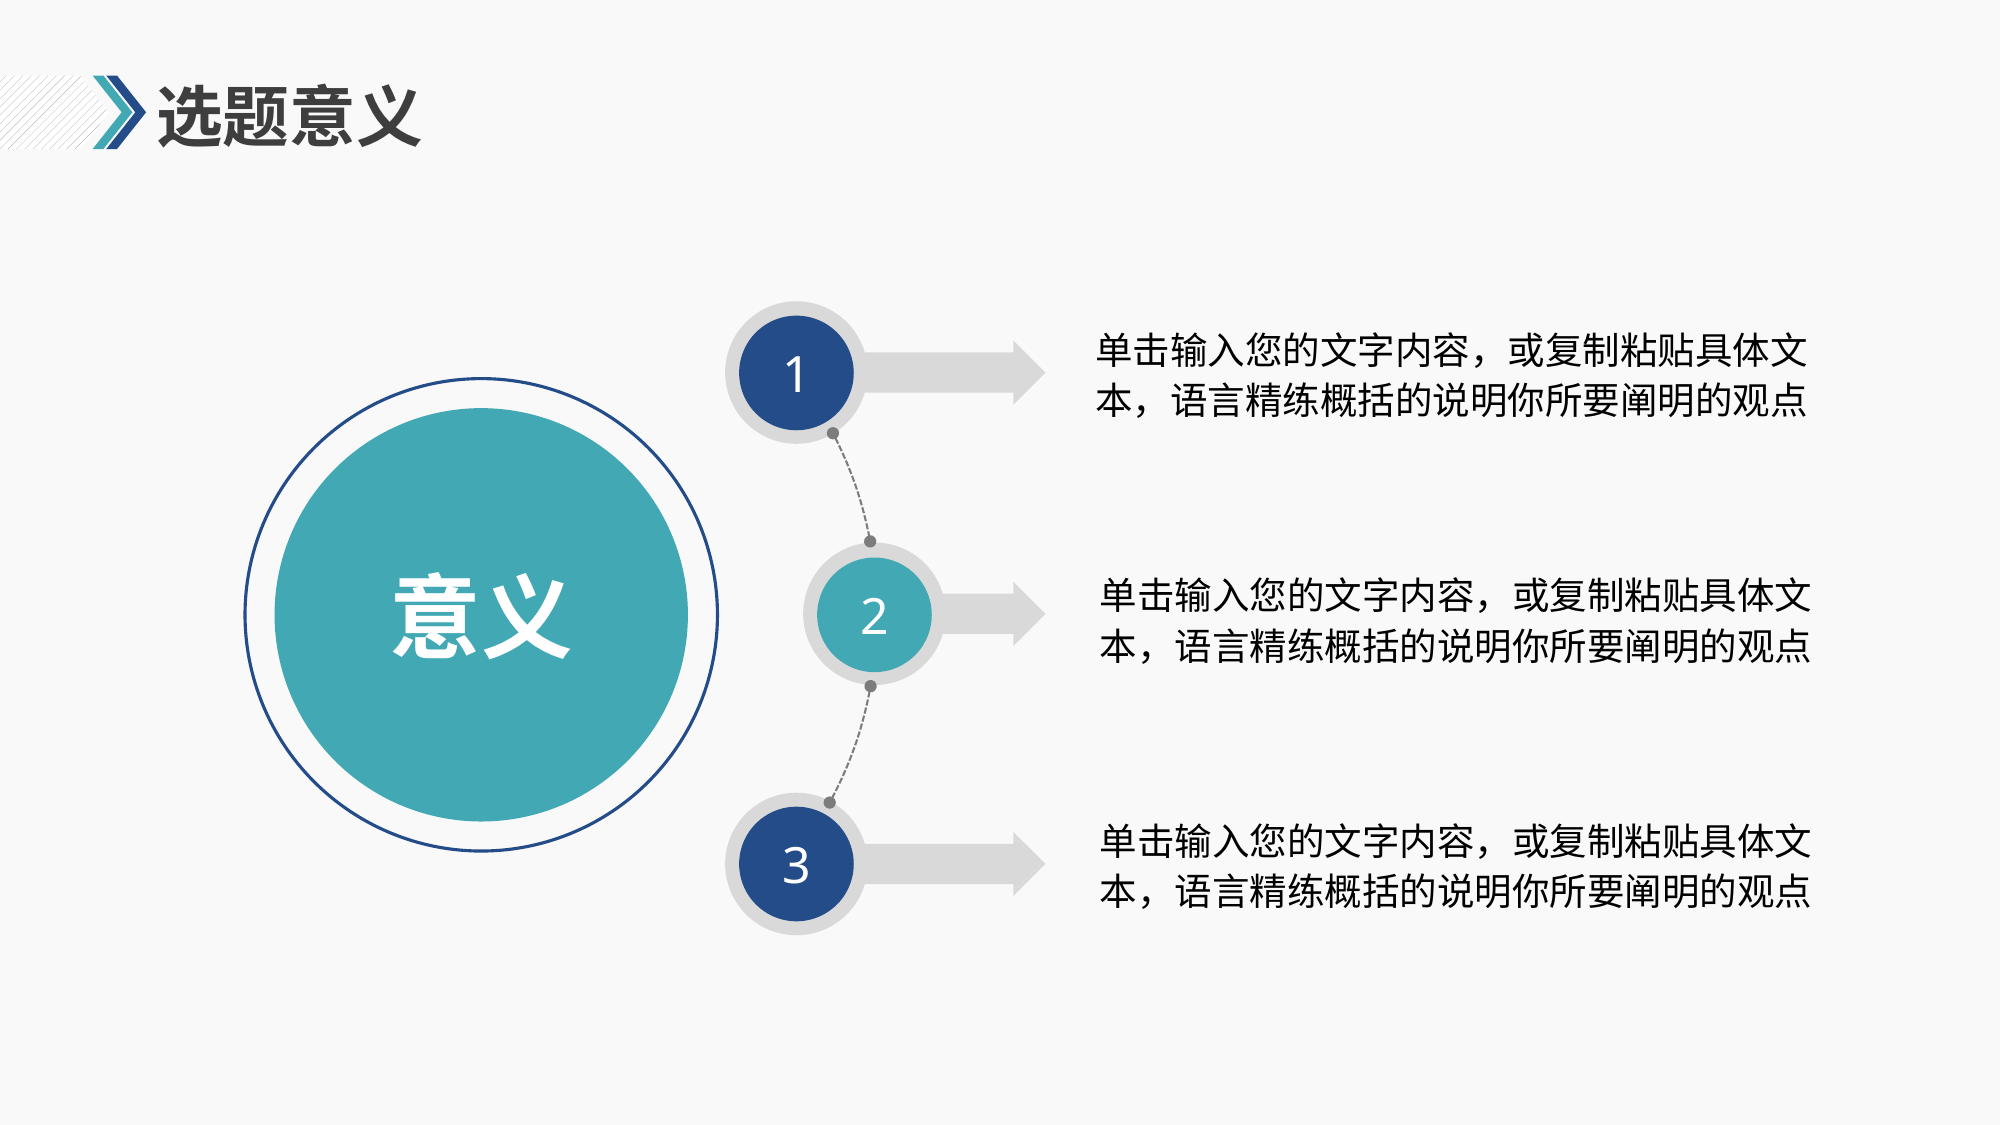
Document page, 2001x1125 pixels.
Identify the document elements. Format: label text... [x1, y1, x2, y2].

text_box 单击输入您的文字内容，或复制粘贴具体文本，语言精练概括的说明你所要阐明的观点 [1084, 560, 1834, 675]
text_box [245, 378, 718, 852]
text_box [866, 337, 1047, 408]
text_box [802, 541, 947, 686]
text_box [724, 300, 869, 445]
text_box [724, 791, 869, 937]
text_box 单击输入您的文字内容，或复制粘贴具体文本，语言精练概括的说明你所要阐明的观点 [1080, 314, 1834, 430]
text_box 1 [738, 314, 855, 432]
text_box [866, 829, 1047, 899]
text_box [481, 614, 877, 809]
title 选题意义 [140, 82, 882, 158]
text_box 单击输入您的文字内容，或复制粘贴具体文本，语言精练概括的说明你所要阐明的观点 [1084, 805, 1834, 921]
text_box 2 [816, 556, 933, 674]
text_box [944, 579, 1047, 649]
text_box [692, 427, 877, 571]
text_box 3 [738, 805, 855, 923]
